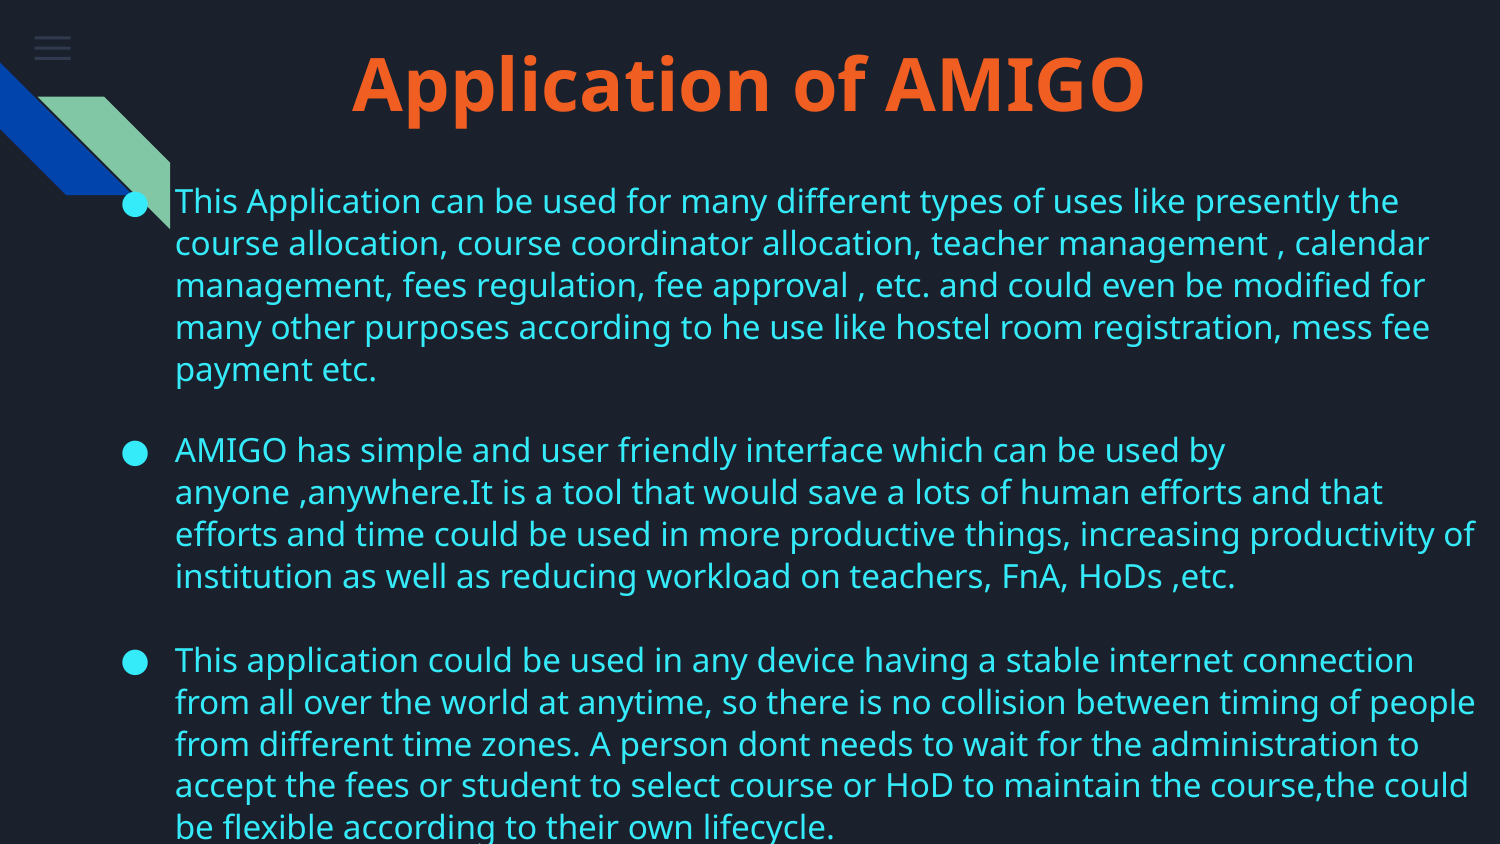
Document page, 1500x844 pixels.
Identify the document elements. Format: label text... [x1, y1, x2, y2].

list This Application can be used for many different types of uses like presently the course allocation, course coordinator allocation, teacher management , calendar management, fees regulation, fee approval , etc. and could even be modified for many other purposes according to he use like hostel room registration, mess fee payment etc. AMIGO has simple and user friendly interface which can be used by anyone ,anywhere.It is a tool that would save a lots of human efforts and that efforts and time could be used in more productive things, increasing productivity of institution as well as reducing workload on teachers, FnA, HoDs ,etc. This application could be used in any device having a stable internet connection from all over the world at anytime, so there is no collision between timing of people from different time zones. A person dont needs to wait for the administration to accept the fees or student to select course or HoD to maintain the course,the could be flexible according to their own lifecycle. [84, 163, 1500, 808]
title Application of AMIGO [0, 0, 1500, 164]
